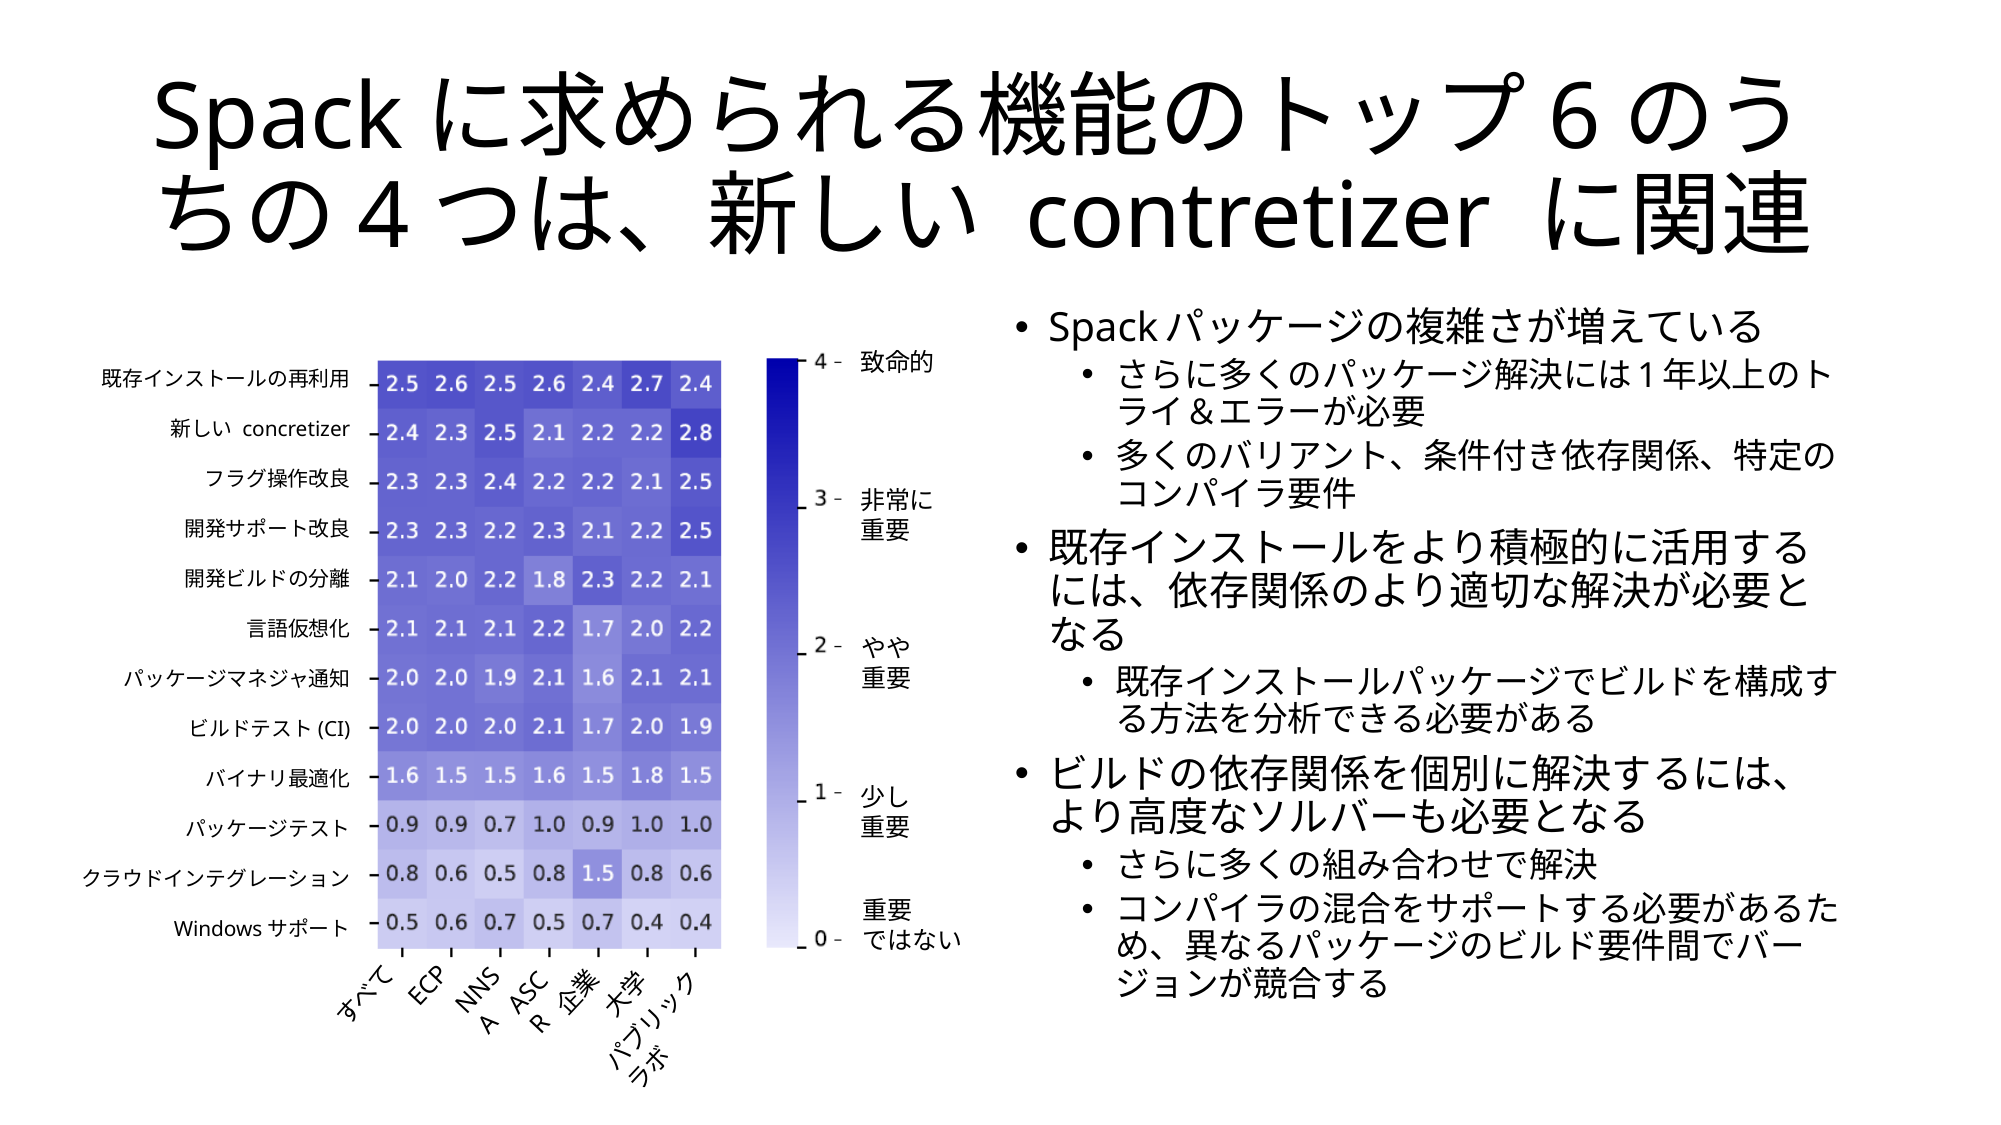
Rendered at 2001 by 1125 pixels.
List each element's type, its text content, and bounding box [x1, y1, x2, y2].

text_box 少し 重要 [845, 773, 925, 849]
text_box ASCR [485, 963, 571, 1055]
text_box ECP [385, 963, 466, 1027]
picture [365, 349, 845, 963]
text_box NNSA [432, 963, 520, 1055]
text_box パブリックラボ [582, 963, 751, 1113]
text_box 既存インストールの再利用 新しい concretizer フラグ操作改良 開発サポート改良 開発ビルドの分離 言語仮想化 パッケージマネジャ通知 ビルドテスト(CI) バイナリ最適化 パッケージテスト クラウドインテグレーション Windowsサポート [56, 358, 365, 948]
text_box やや 重要 [846, 625, 927, 701]
text_box 重要 ではない [848, 886, 978, 962]
list Spackパッケージの複雑さが増えている さらに多くのパッケージ解決には1年以上のトライ＆エラーが必要 多くのバリアント、条件付き依存関係、特定のコンパイラ要件 既存インストールをより積極的に活用するには、依存関係のより適切な解決が必要となる 既存インストールパッケージでビルドを構成する方法を分析できる必要がある ビルドの依存関係を個別に解決するには、より高度なソルバーも必要となる さらに多くの組み合わせで解決 コンパイラの混合をサポートする必要があるため、異なるパッケージのビルド要件間でバージョンが競合する [999, 299, 1863, 1014]
text_box 大学 [581, 963, 668, 1033]
text_box 企業 [533, 963, 619, 1037]
text_box 致命的 [845, 338, 951, 384]
title Spackに求められる機能のトップ6のうちの4つは、新しい contretizer に関連 [137, 59, 1863, 278]
text_box 非常に 重要 [845, 477, 951, 552]
text_box すべて [313, 961, 411, 1047]
